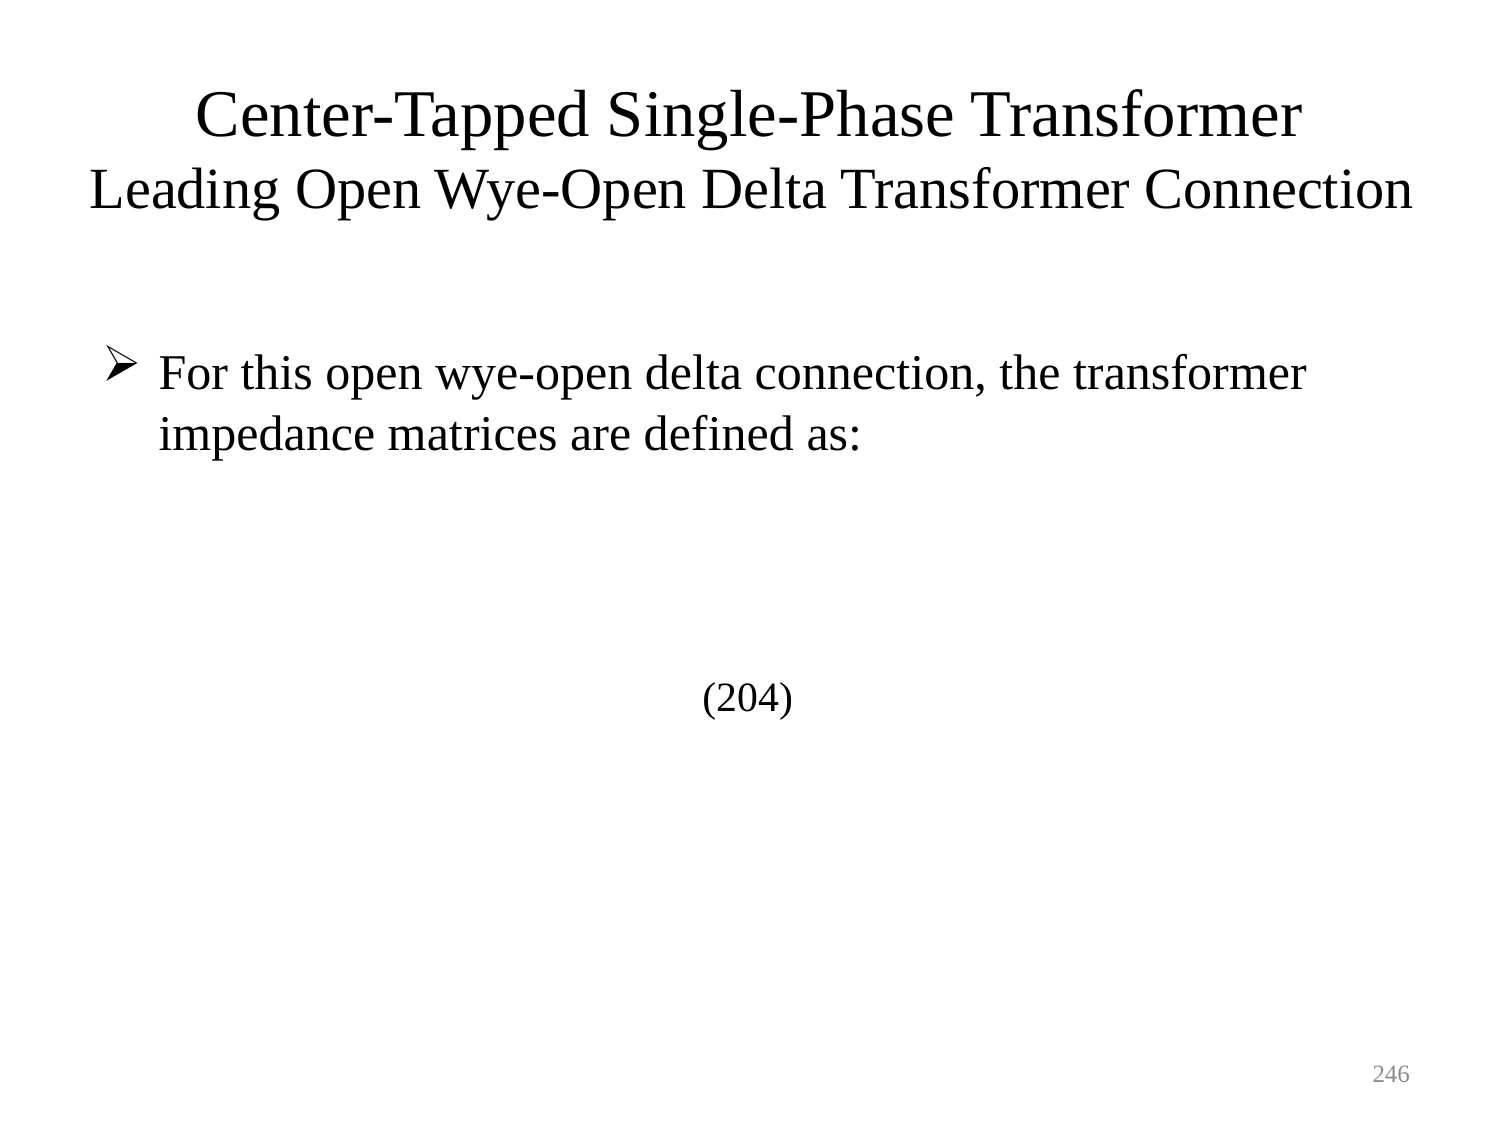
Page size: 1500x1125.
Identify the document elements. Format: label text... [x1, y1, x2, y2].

text_box Center-Tapped Single-Phase Transformer Leading Open Wye-Open Delta Transformer Connection [0, 62, 1500, 228]
slide_number 246 [1074, 1042, 1425, 1103]
